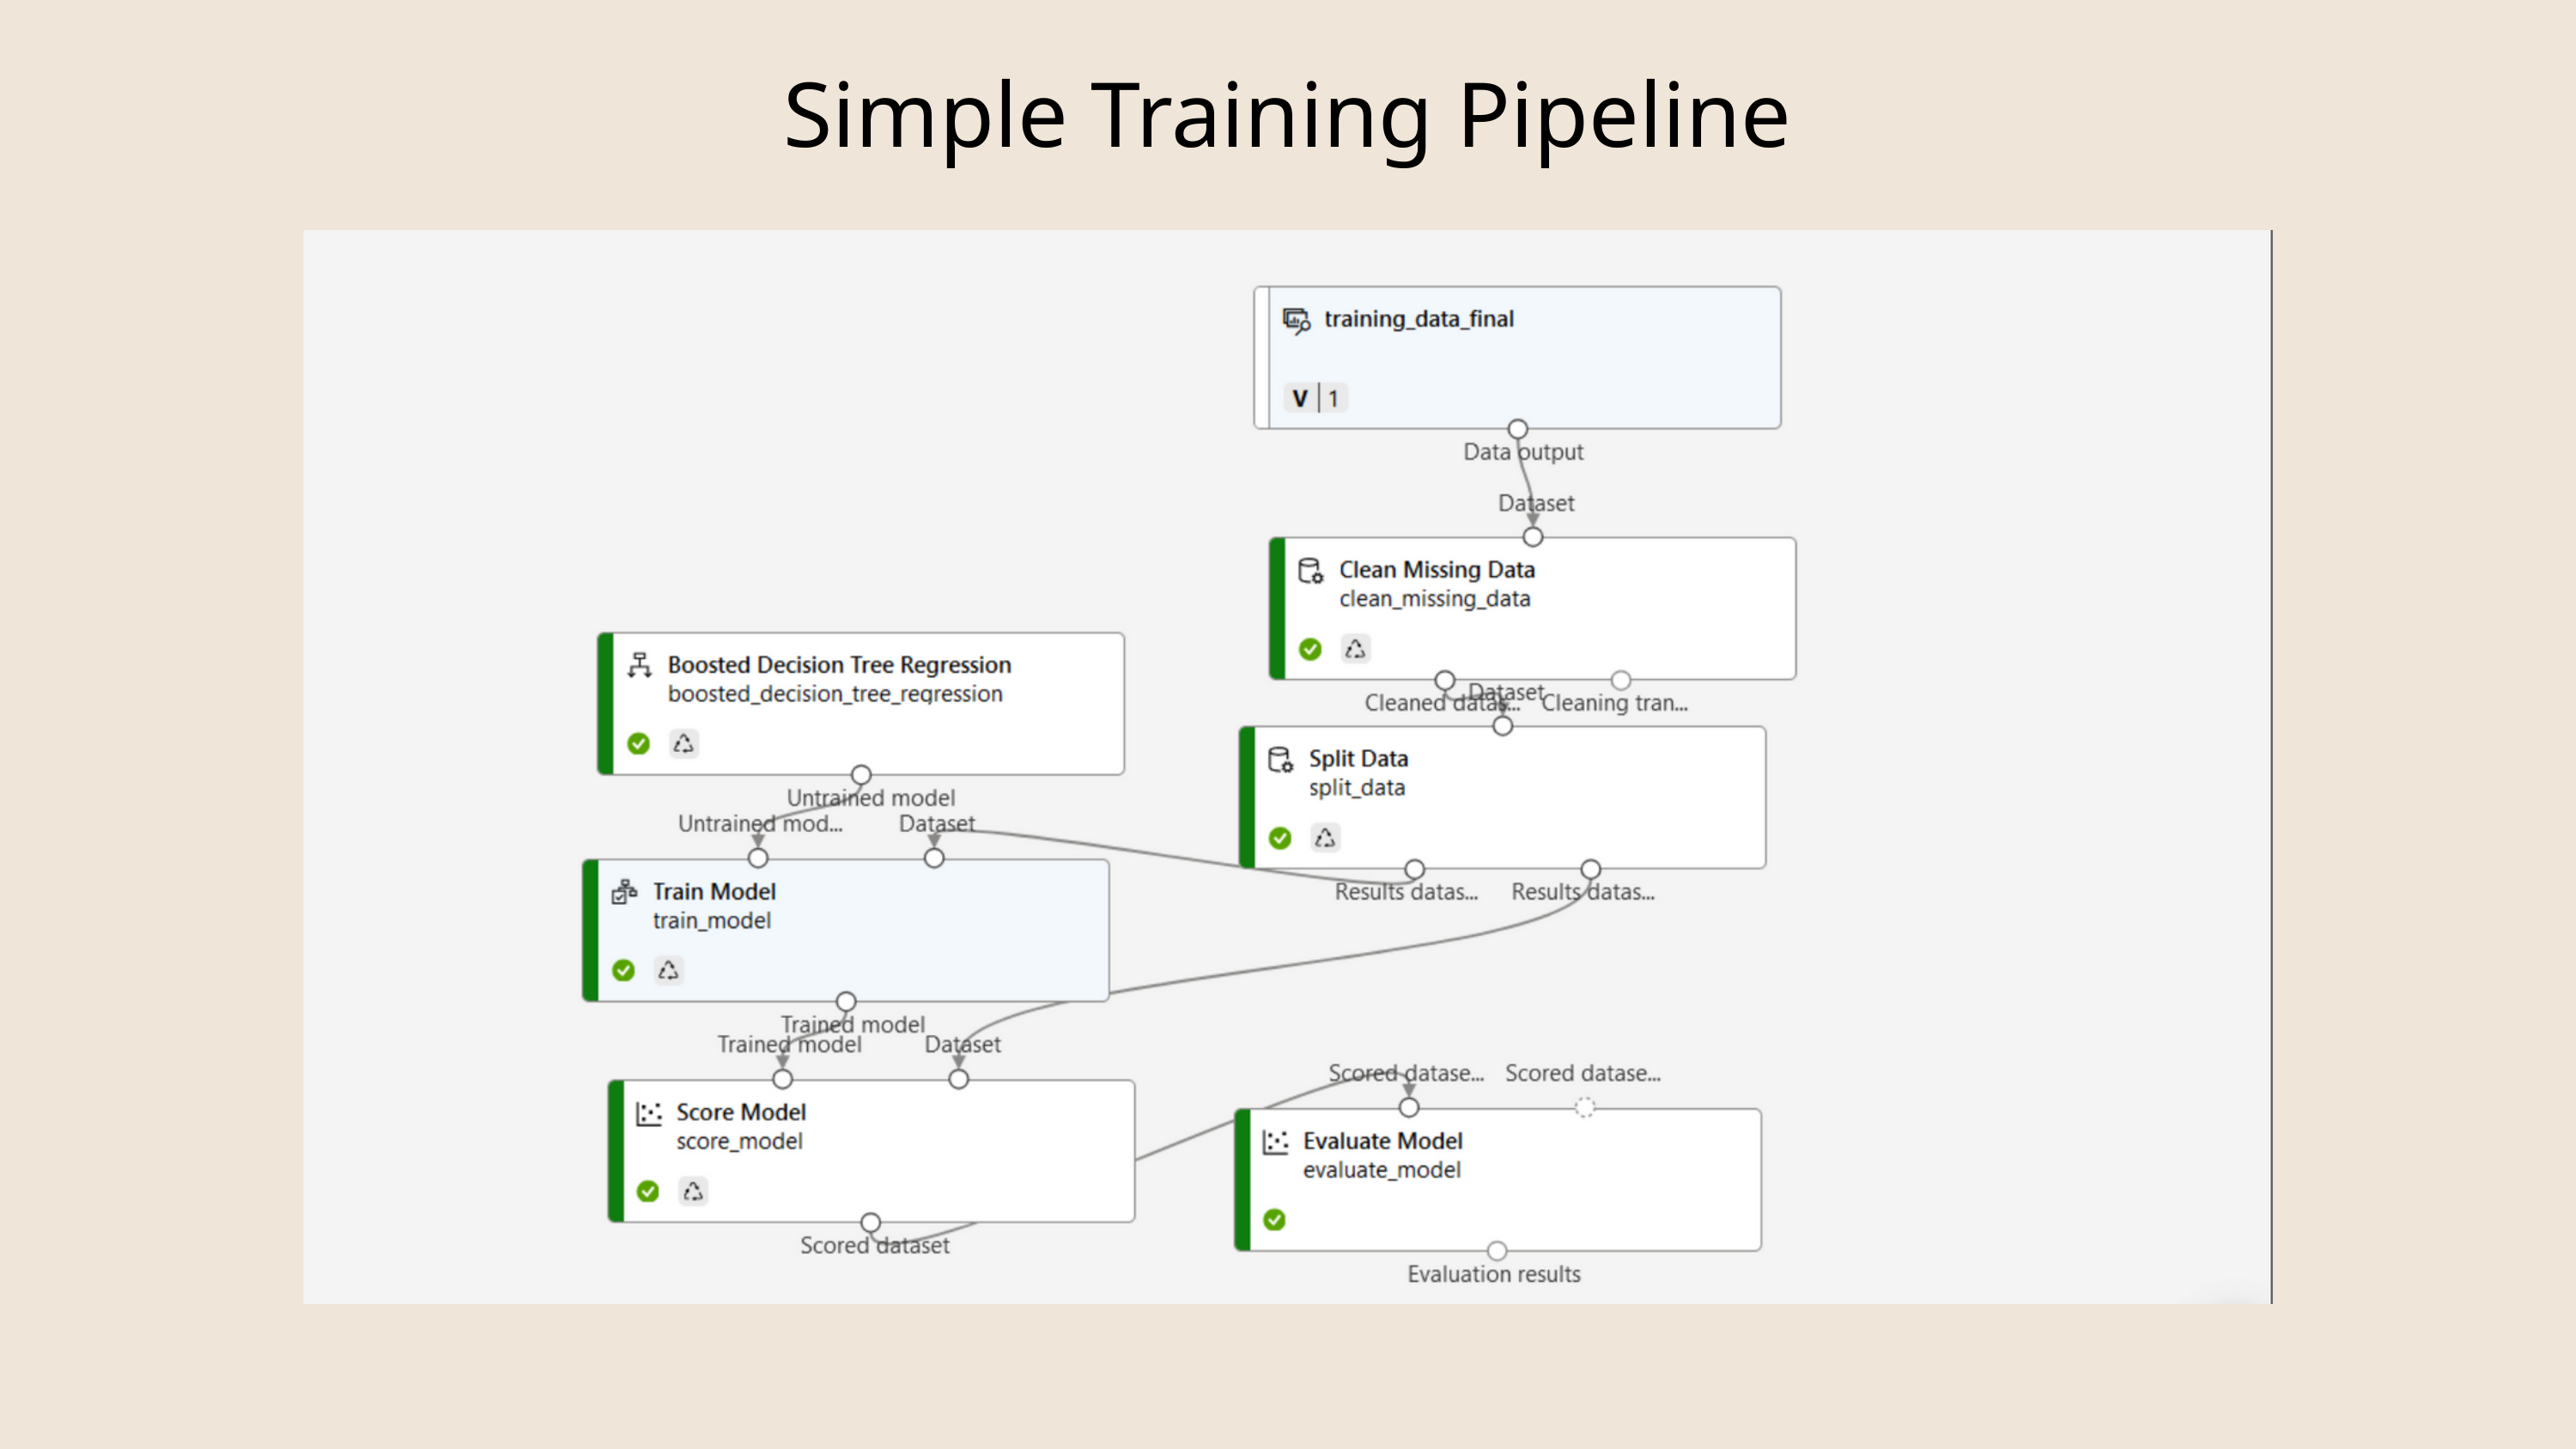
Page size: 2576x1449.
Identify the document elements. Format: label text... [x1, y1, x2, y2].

text_box [303, 230, 2273, 1304]
text_box Simple Training Pipeline [735, 58, 1841, 166]
